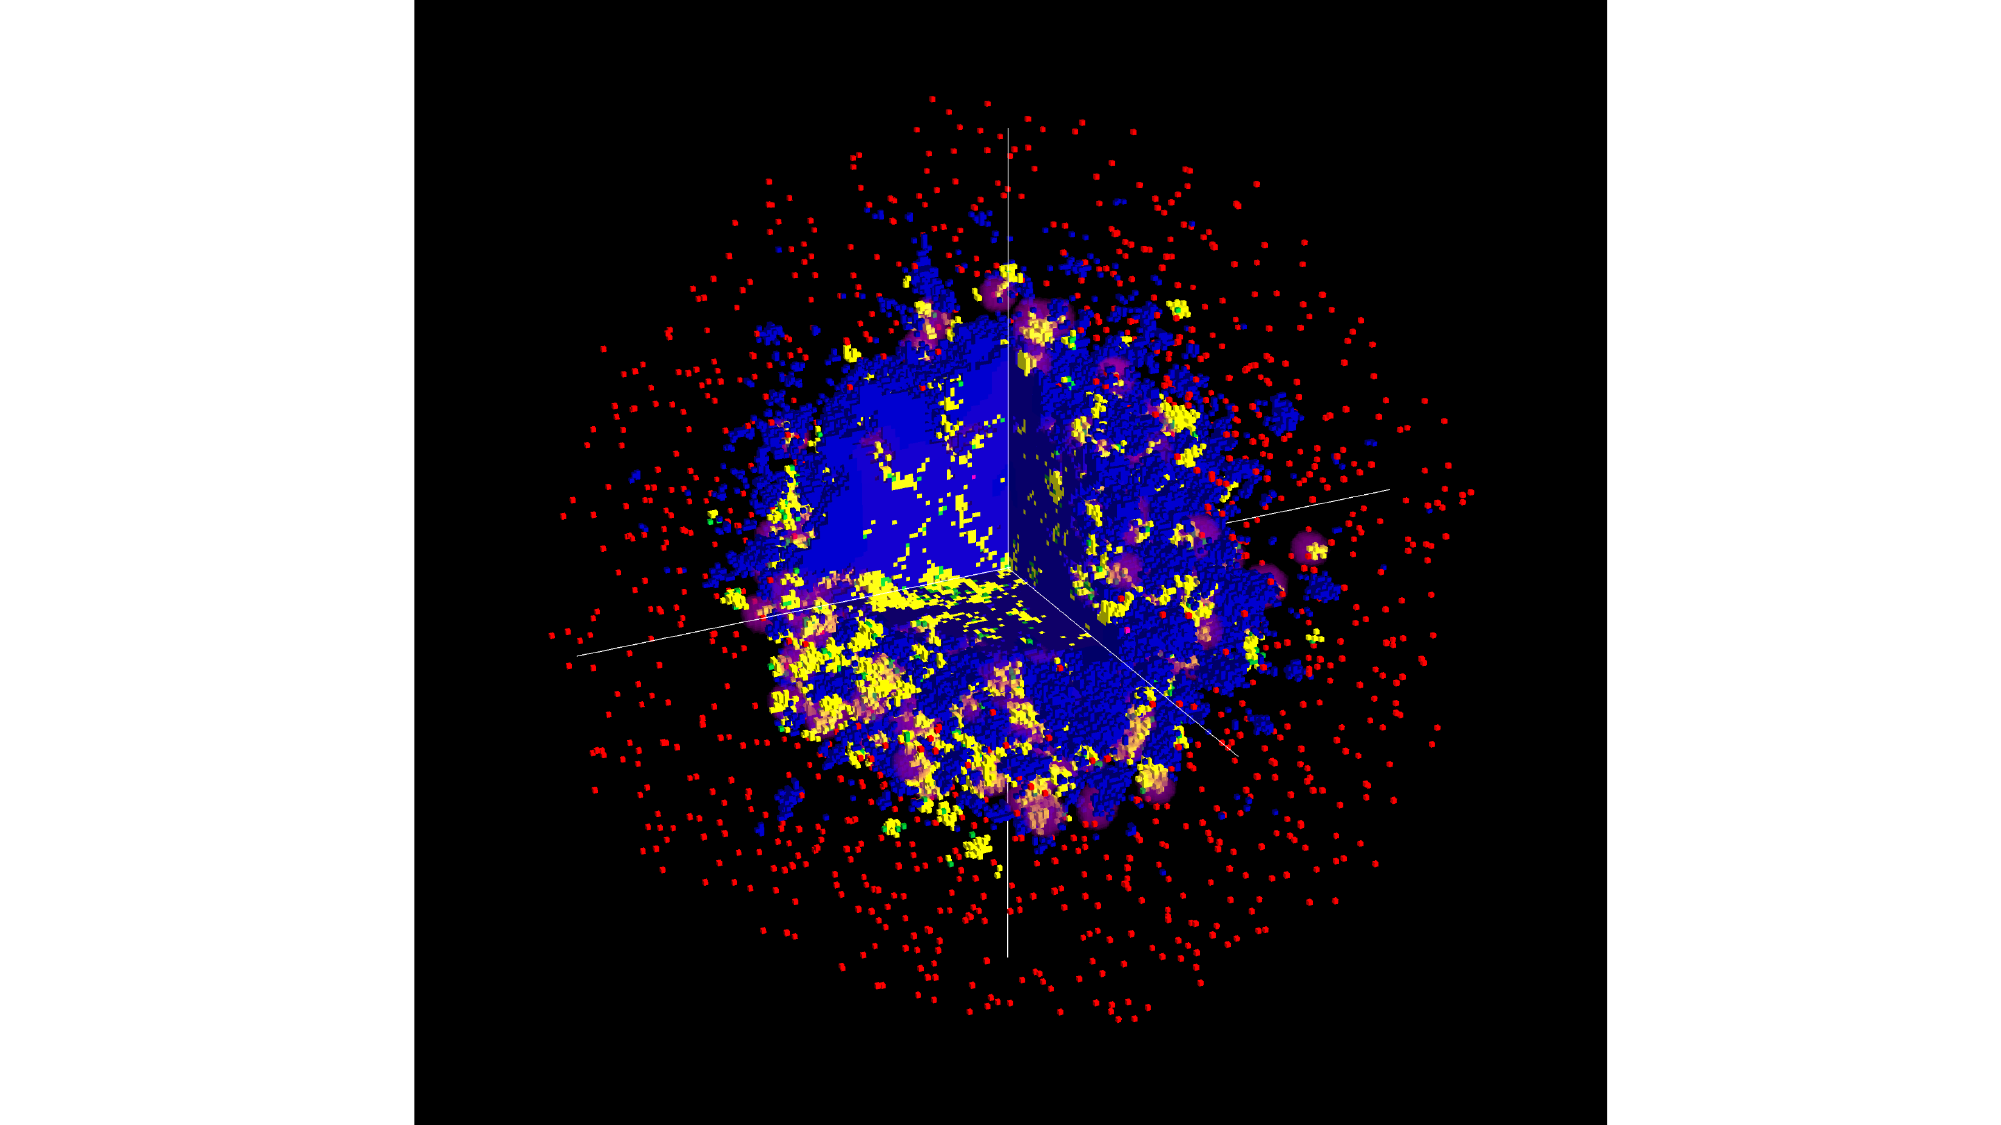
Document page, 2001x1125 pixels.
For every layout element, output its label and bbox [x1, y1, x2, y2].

picture [414, 0, 1608, 1125]
